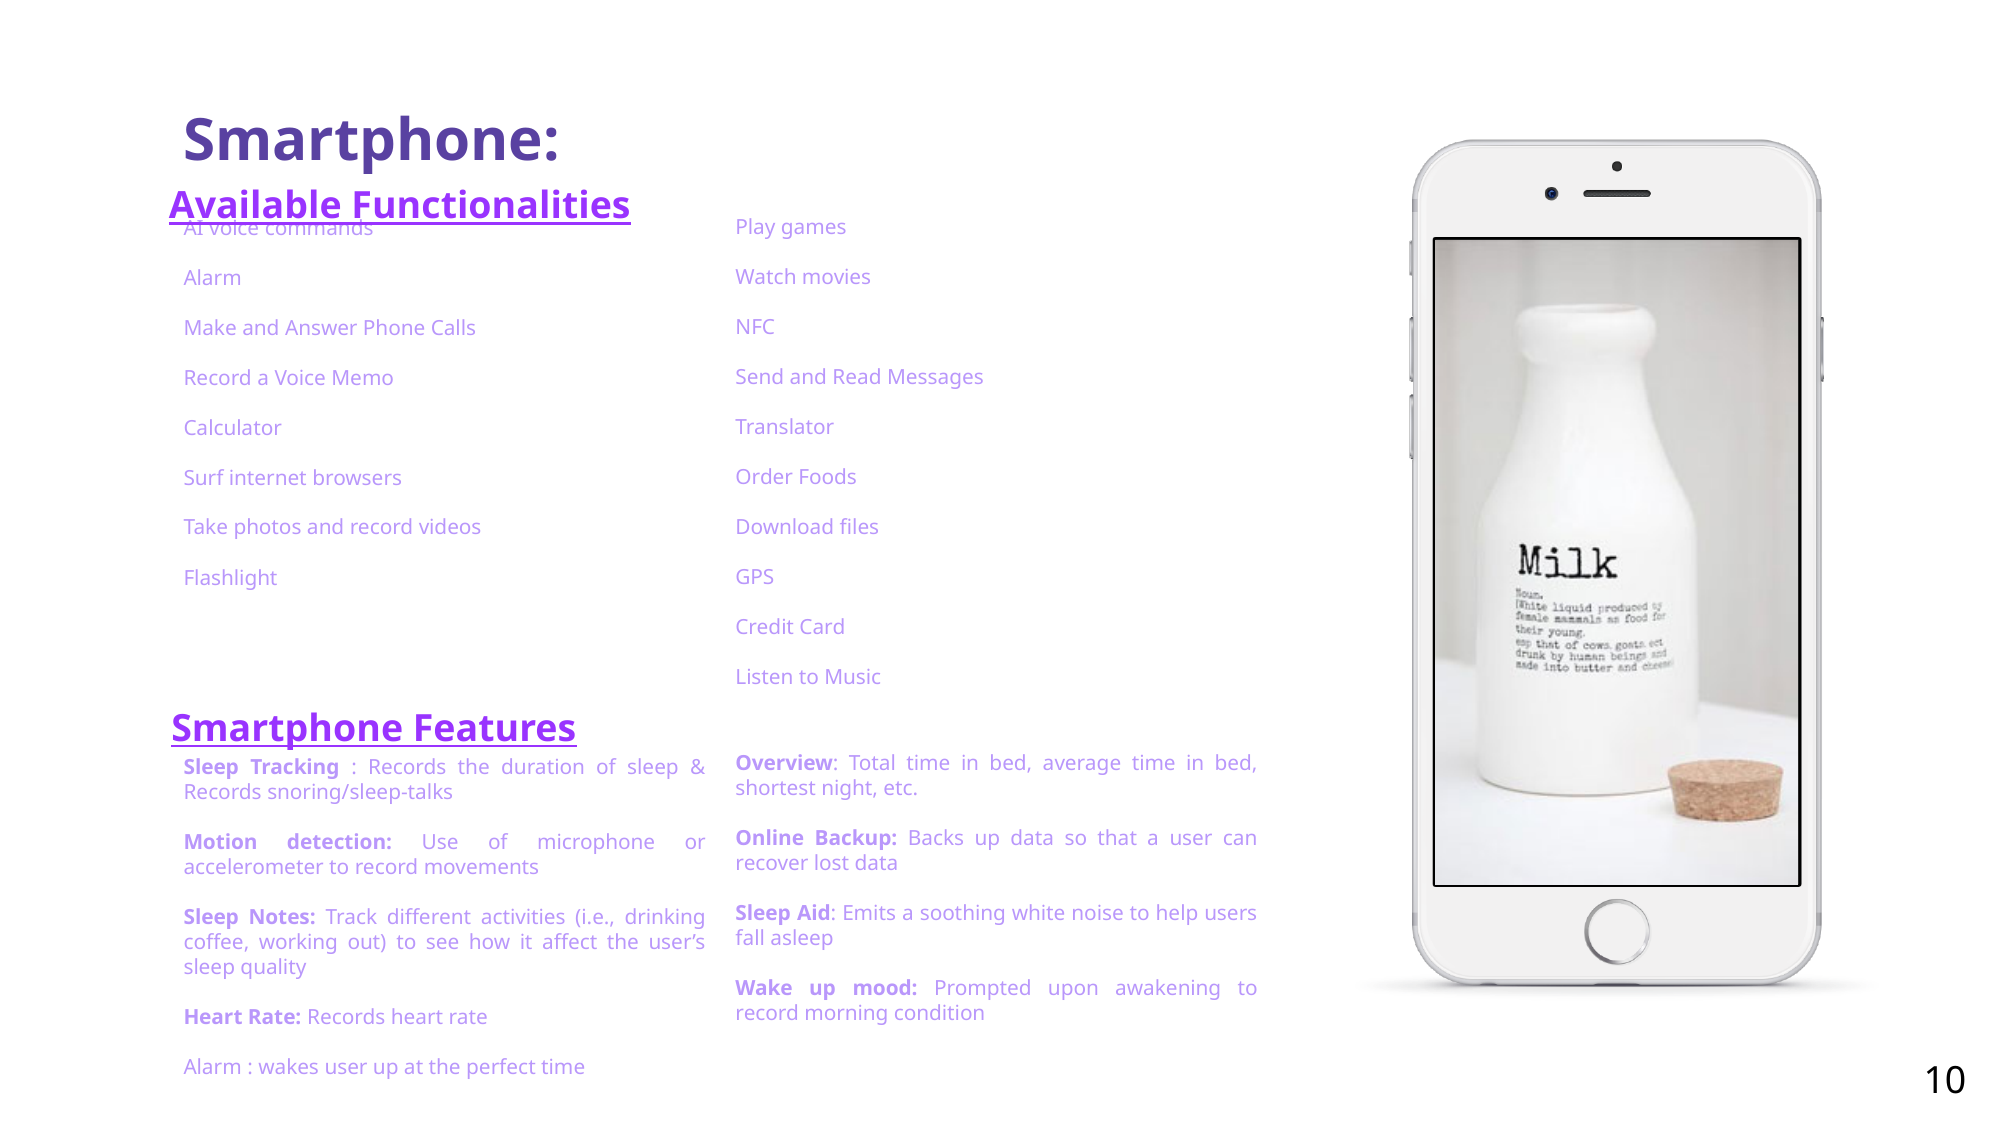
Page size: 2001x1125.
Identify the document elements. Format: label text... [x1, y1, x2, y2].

text_box Play games Watch movies NFC Send and Read Messages Translator Order Foods Download files GPS Credit Card Listen to Music [720, 206, 1273, 696]
text_box Smartphone Features [156, 604, 592, 757]
picture [1314, 86, 1925, 1041]
text_box AI voice commands Alarm Make and Answer Phone Calls Record a Voice Memo Calculator Surf internet browsers Take photos and record videos Flashlight [168, 207, 720, 597]
text_box Smartphone: [168, 27, 1535, 180]
text_box Sleep Tracking : Records the duration of sleep & Records snoring/sleep-talks Motion detection: Use of microphone or accelerometer to record movements Sleep Notes: Track different activities (i.e., drinking coffee, working out) to see how it affect the user’s sleep quality Heart Rate: Records heart rate Alarm : wakes user up at the perfect time [168, 746, 721, 1111]
text_box Overview: Total time in bed, average time in bed, shortest night, etc. Online Backup: Backs up data so that a user can recover lost data Sleep Aid: Emits a soothing white noise to help users fall asleep Wake up mood: Prompted upon awakening to record morning condition [720, 742, 1273, 1057]
text_box Available Functionalities [154, 81, 647, 234]
text_box 10 [1908, 1048, 1982, 1108]
